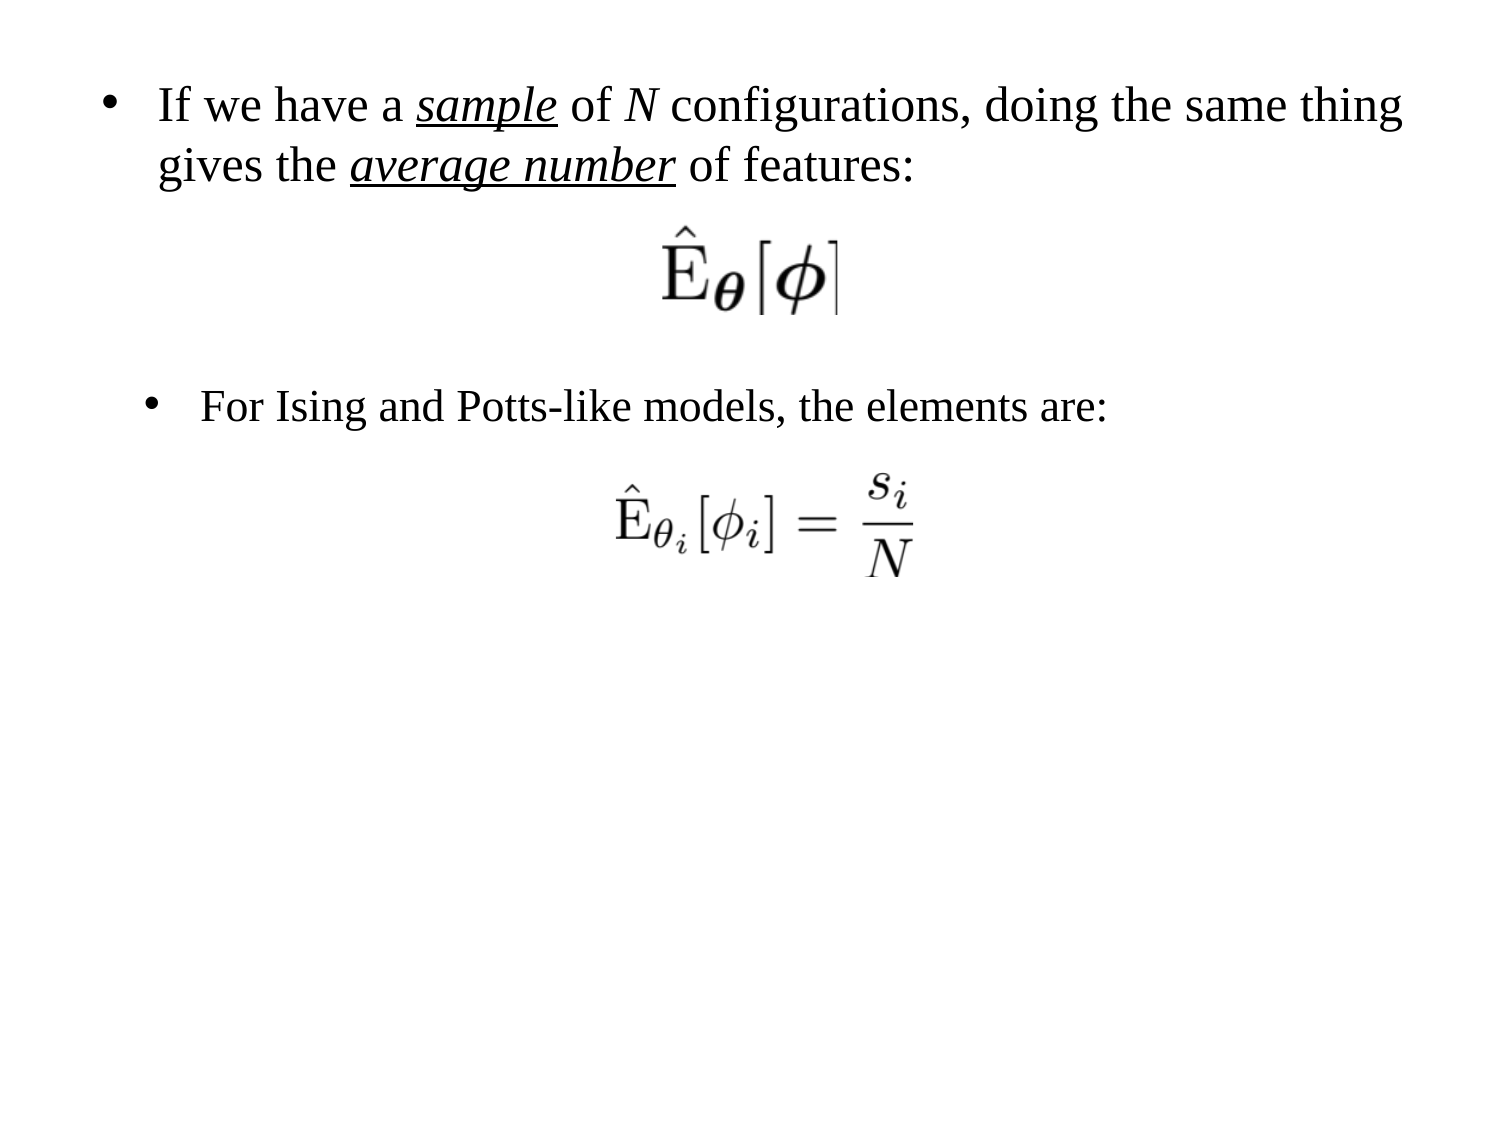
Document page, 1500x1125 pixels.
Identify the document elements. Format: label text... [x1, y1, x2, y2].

text_box If we have a sample of N configurations, doing the same thing gives the average number of features: [86, 64, 1469, 199]
text_box For Ising and Potts-like models, the elements are: [129, 368, 1238, 438]
picture [662, 223, 838, 316]
picture [615, 472, 914, 577]
